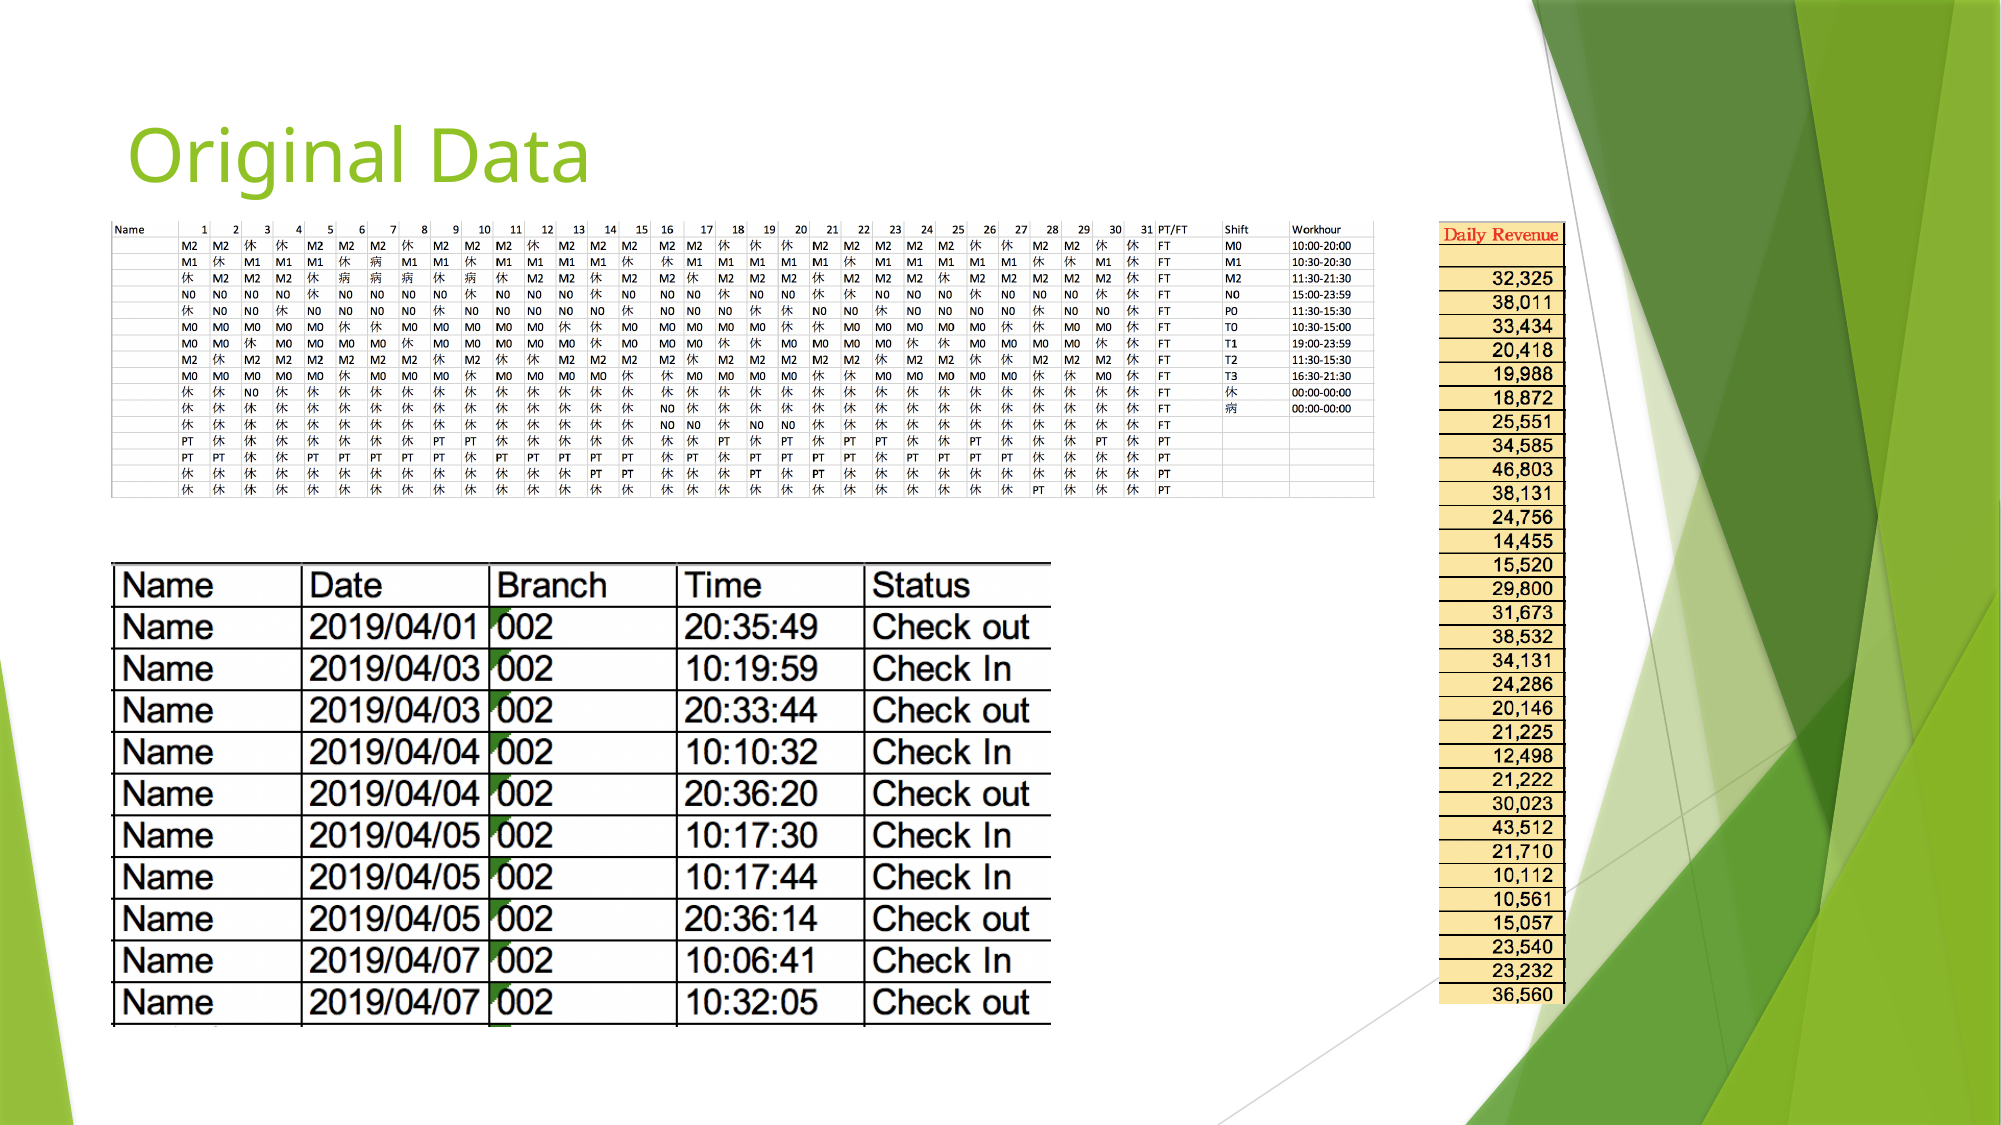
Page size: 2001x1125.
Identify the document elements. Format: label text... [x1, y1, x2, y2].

picture [1438, 220, 1566, 1004]
picture [110, 561, 1052, 1028]
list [110, 220, 1375, 498]
title Original Data [111, 99, 1522, 317]
